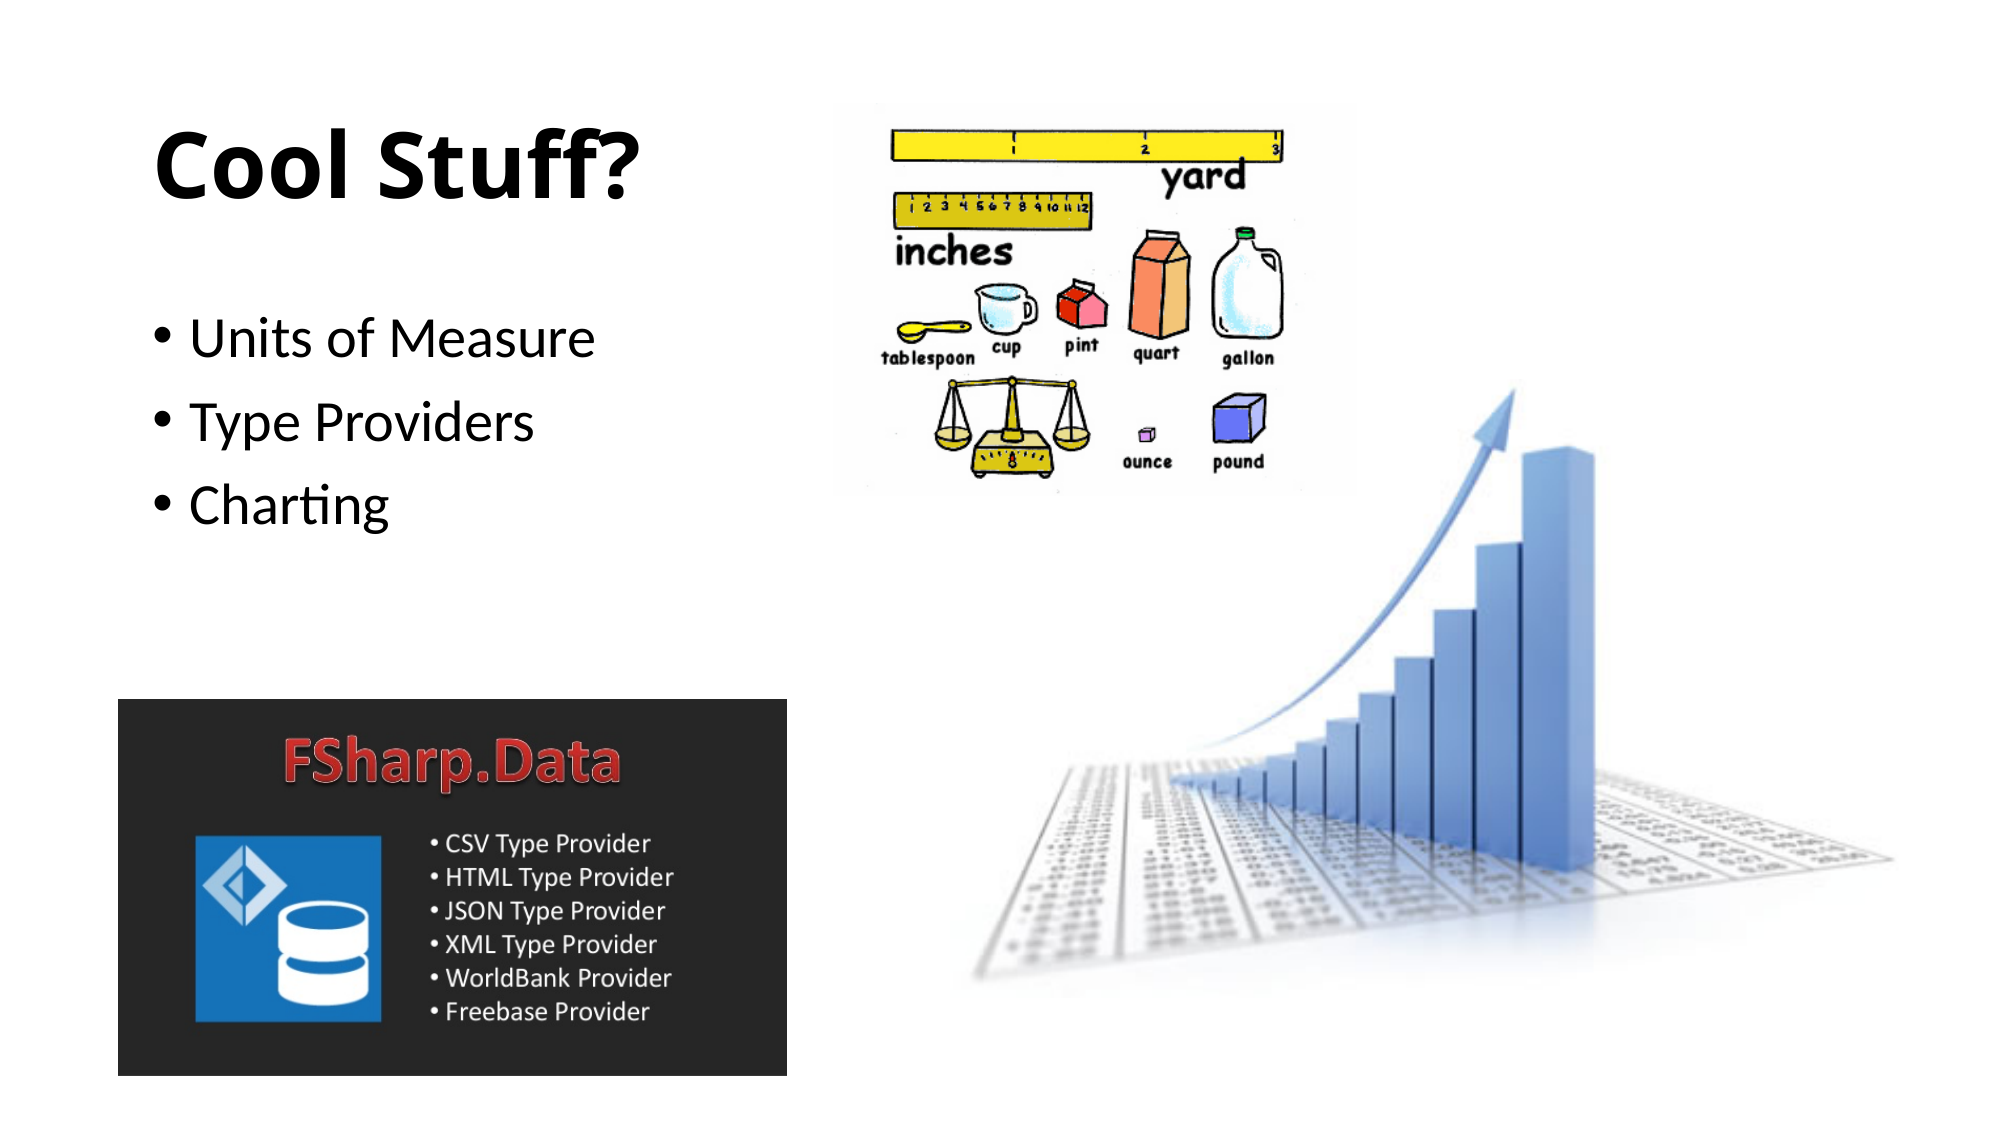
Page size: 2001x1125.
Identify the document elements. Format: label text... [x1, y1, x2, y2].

picture [833, 103, 1903, 998]
title Cool Stuff? [137, 59, 1863, 278]
list Units of Measure Type Providers Charting [137, 299, 1863, 1014]
picture [118, 699, 788, 1076]
